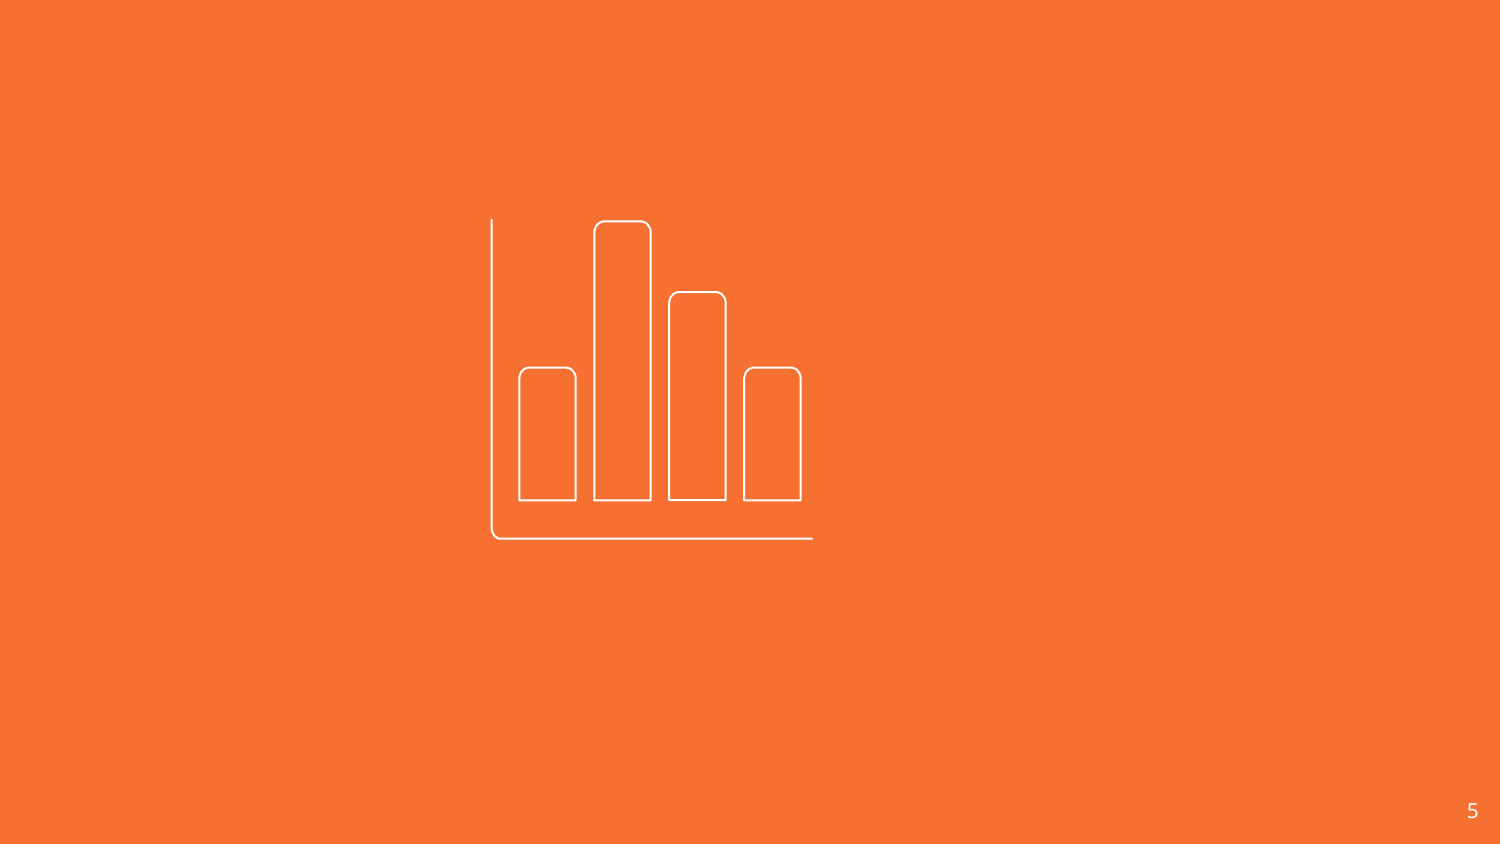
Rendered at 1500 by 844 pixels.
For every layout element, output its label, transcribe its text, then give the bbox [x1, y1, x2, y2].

slide_number 5 [1403, 779, 1494, 844]
title [112, 328, 1326, 780]
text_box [491, 219, 813, 539]
